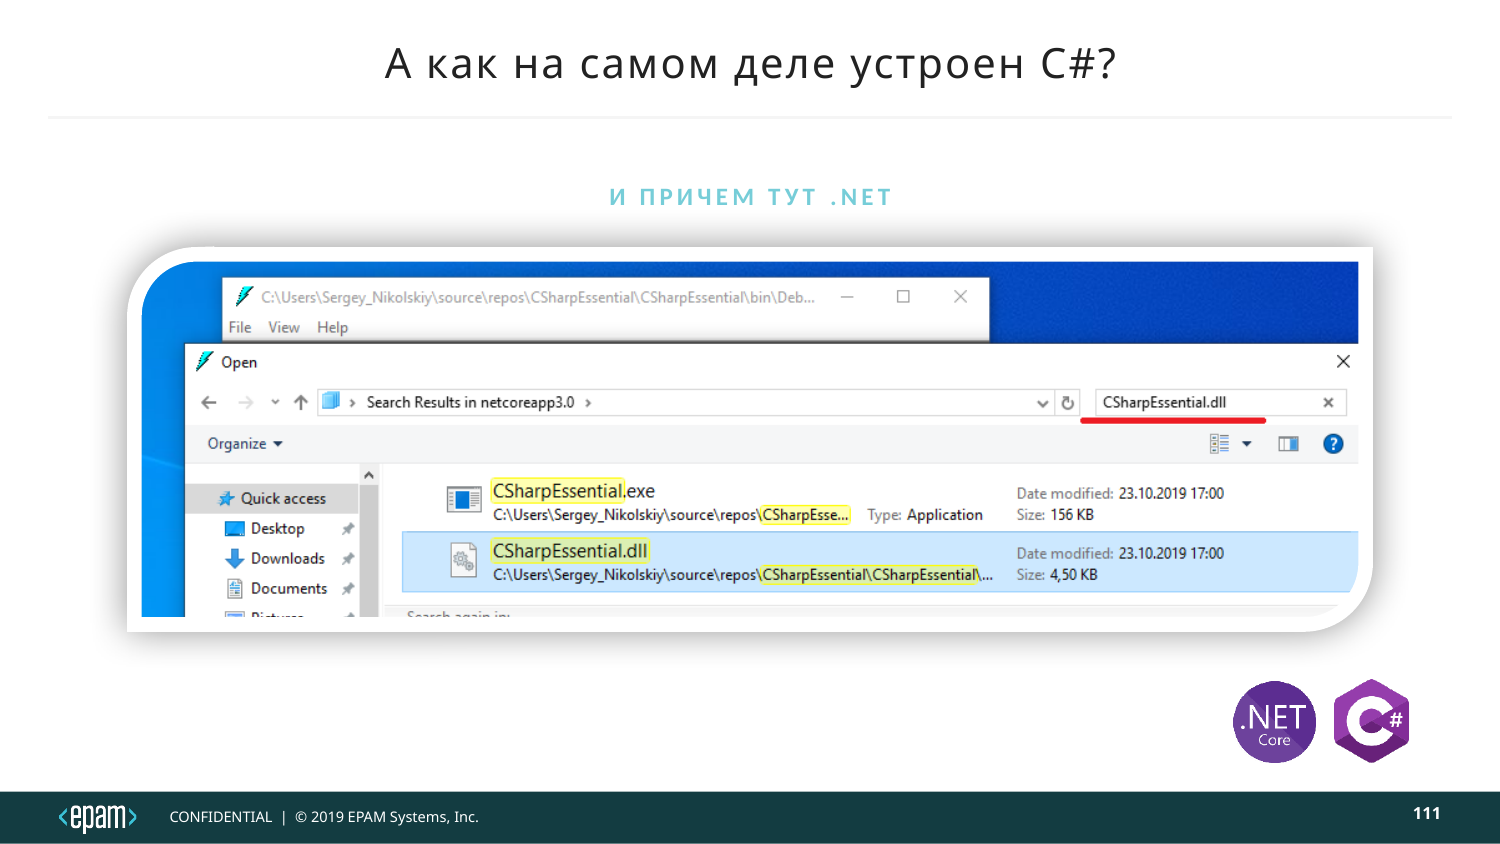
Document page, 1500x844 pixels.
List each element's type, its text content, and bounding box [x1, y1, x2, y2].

picture [1233, 650, 1442, 791]
picture [134, 254, 1366, 625]
list И причем тут .Net [58, 177, 1442, 234]
title А как на самом деле устроен C#? [59, 37, 1442, 87]
slide_number 111 [1216, 791, 1442, 844]
